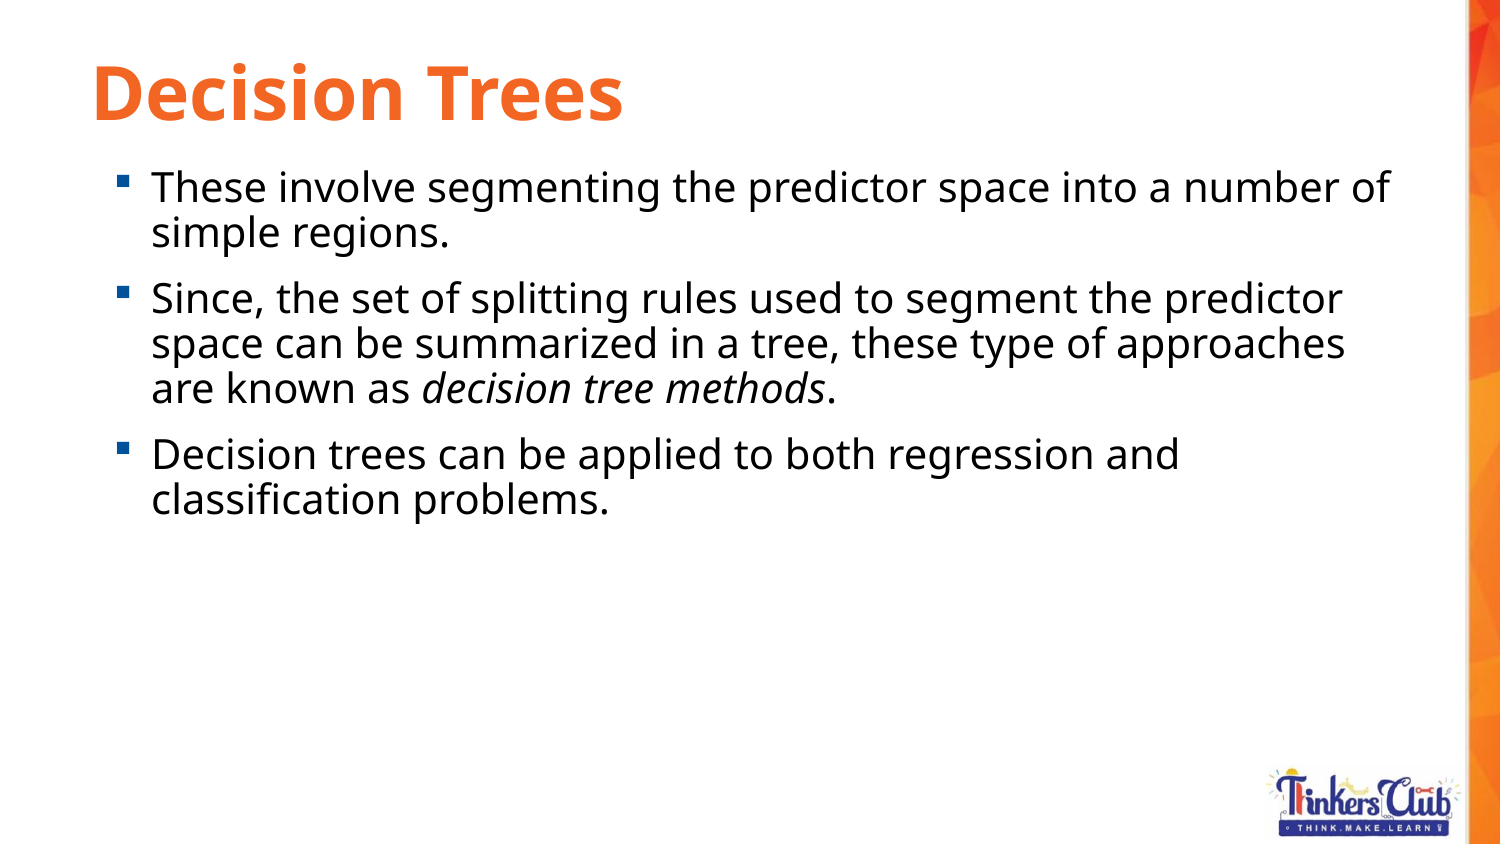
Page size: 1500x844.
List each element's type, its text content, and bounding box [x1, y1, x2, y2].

picture [1263, 764, 1462, 839]
subtitle Decision Trees [0, 37, 1469, 130]
picture [1465, 0, 1500, 844]
list These involve segmenting the predictor space into a number of simple regions. Since, the set of splitting rules used to segment the predictor space can be summarized in a tree, these type of approaches are known as decision tree methods. Decision trees can be applied to both regression and classification problems. [98, 159, 1429, 808]
